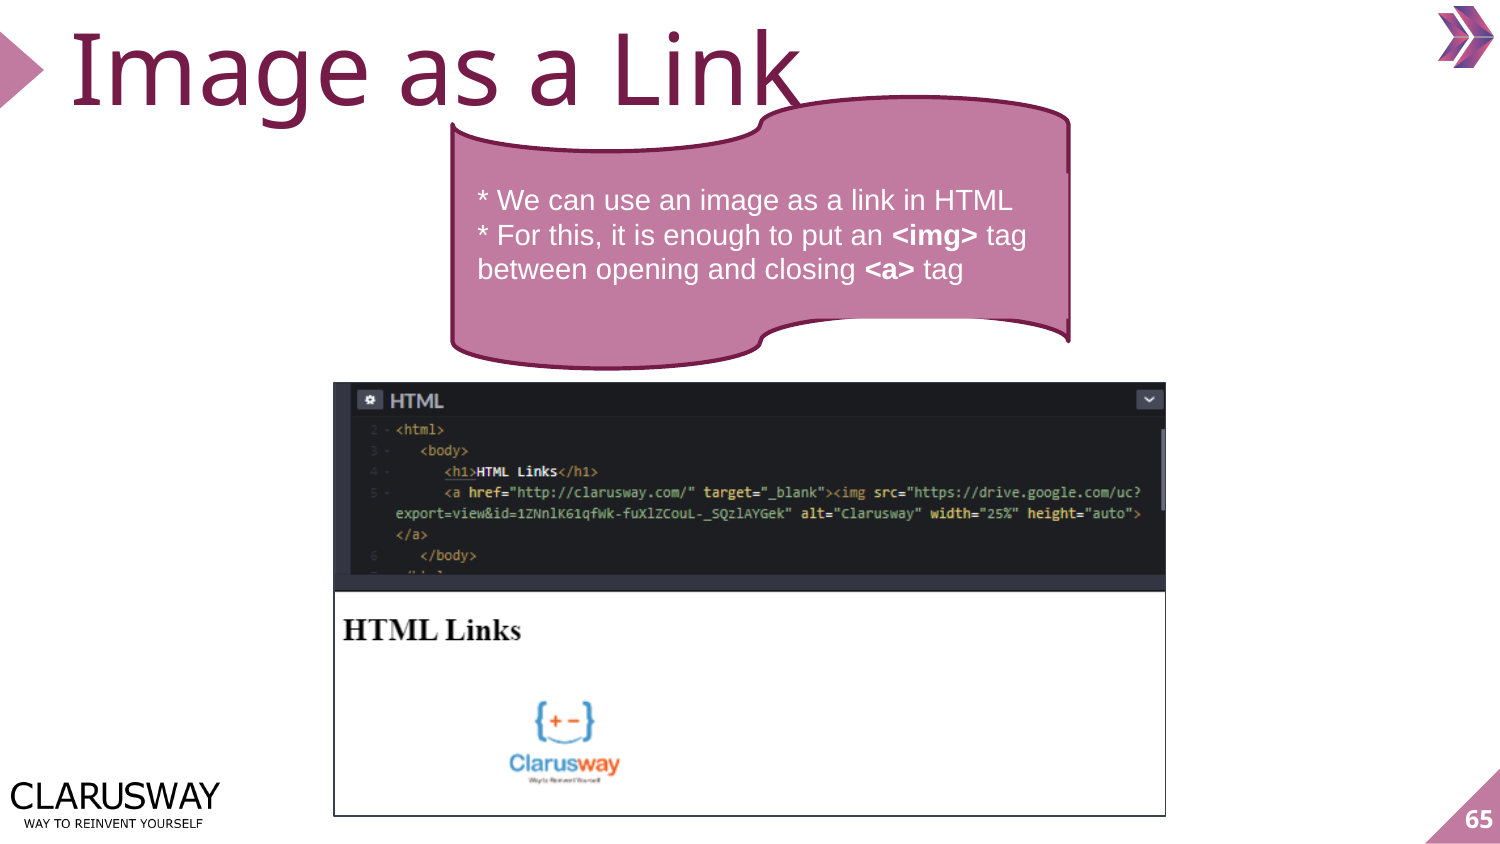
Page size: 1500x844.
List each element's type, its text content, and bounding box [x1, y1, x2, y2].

title Image as a Link [70, 28, 1207, 132]
picture [11, 782, 220, 828]
picture [1438, 6, 1494, 68]
picture [334, 382, 1166, 816]
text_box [452, 96, 1069, 369]
slide_number ‹#› [1418, 760, 1494, 838]
